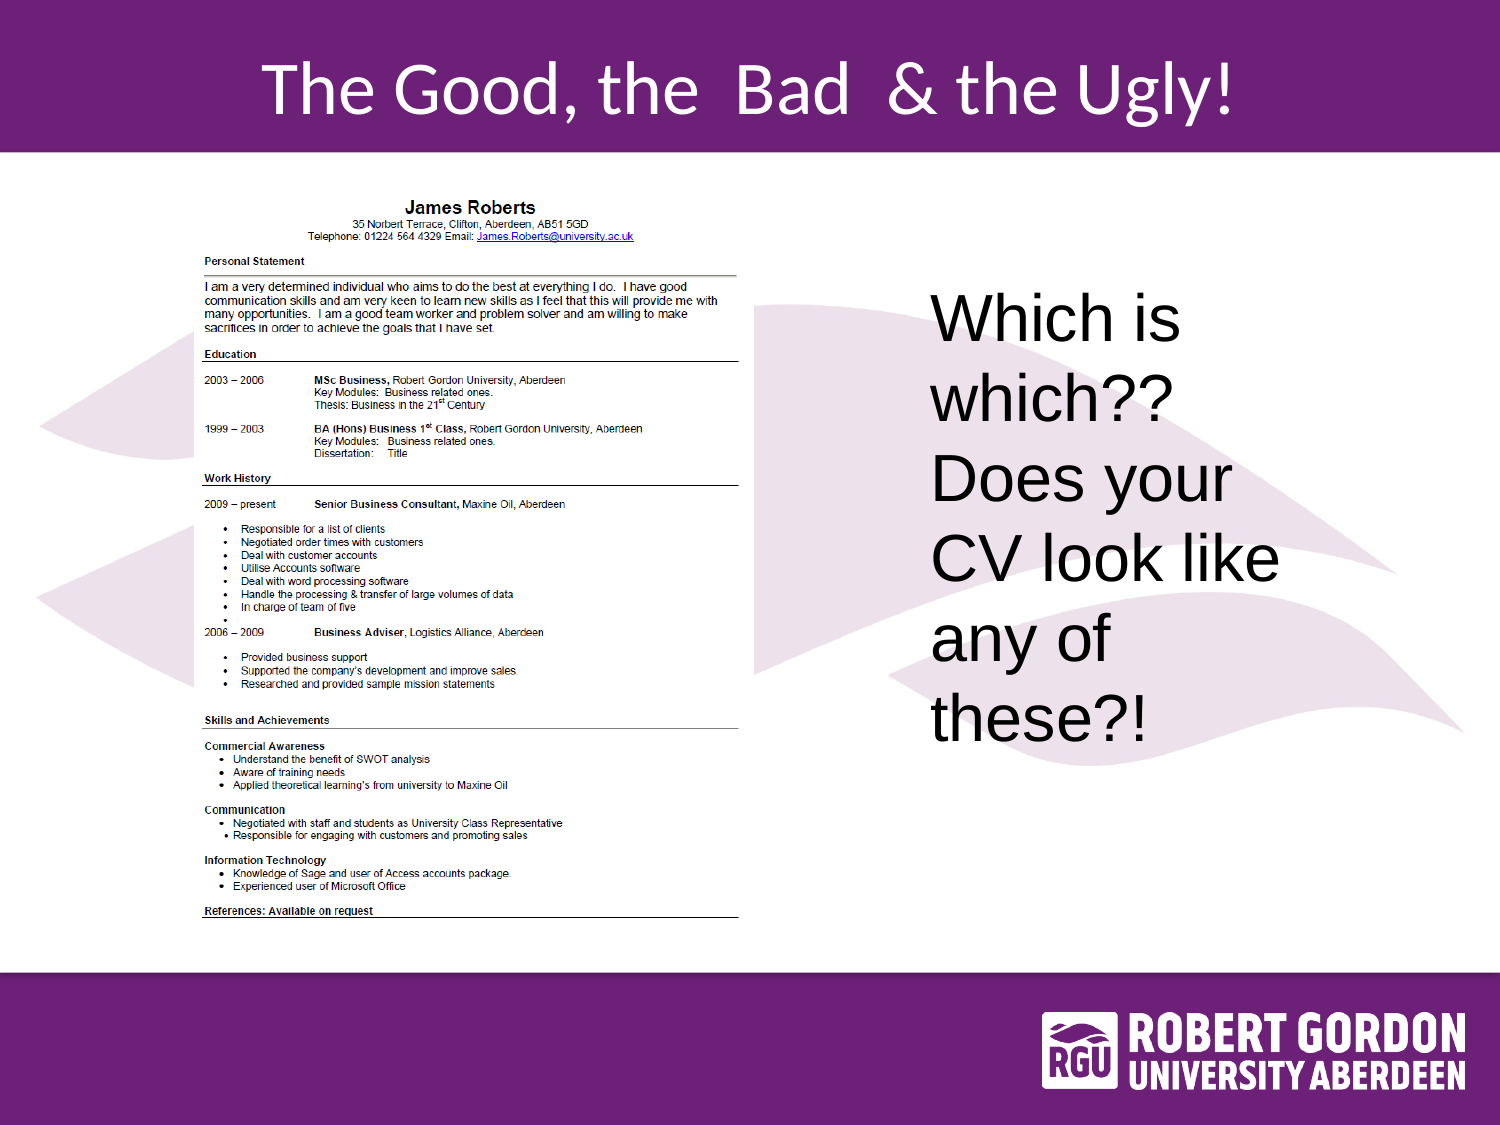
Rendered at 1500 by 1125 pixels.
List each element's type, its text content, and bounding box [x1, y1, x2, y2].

picture [754, 304, 1465, 766]
picture [1042, 1012, 1465, 1090]
text_box Which is which?? Does your CV look like any of these?! [915, 267, 1353, 762]
picture [35, 304, 194, 766]
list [194, 184, 754, 931]
title The Good, the Bad & the Ugly! [75, 30, 1425, 138]
